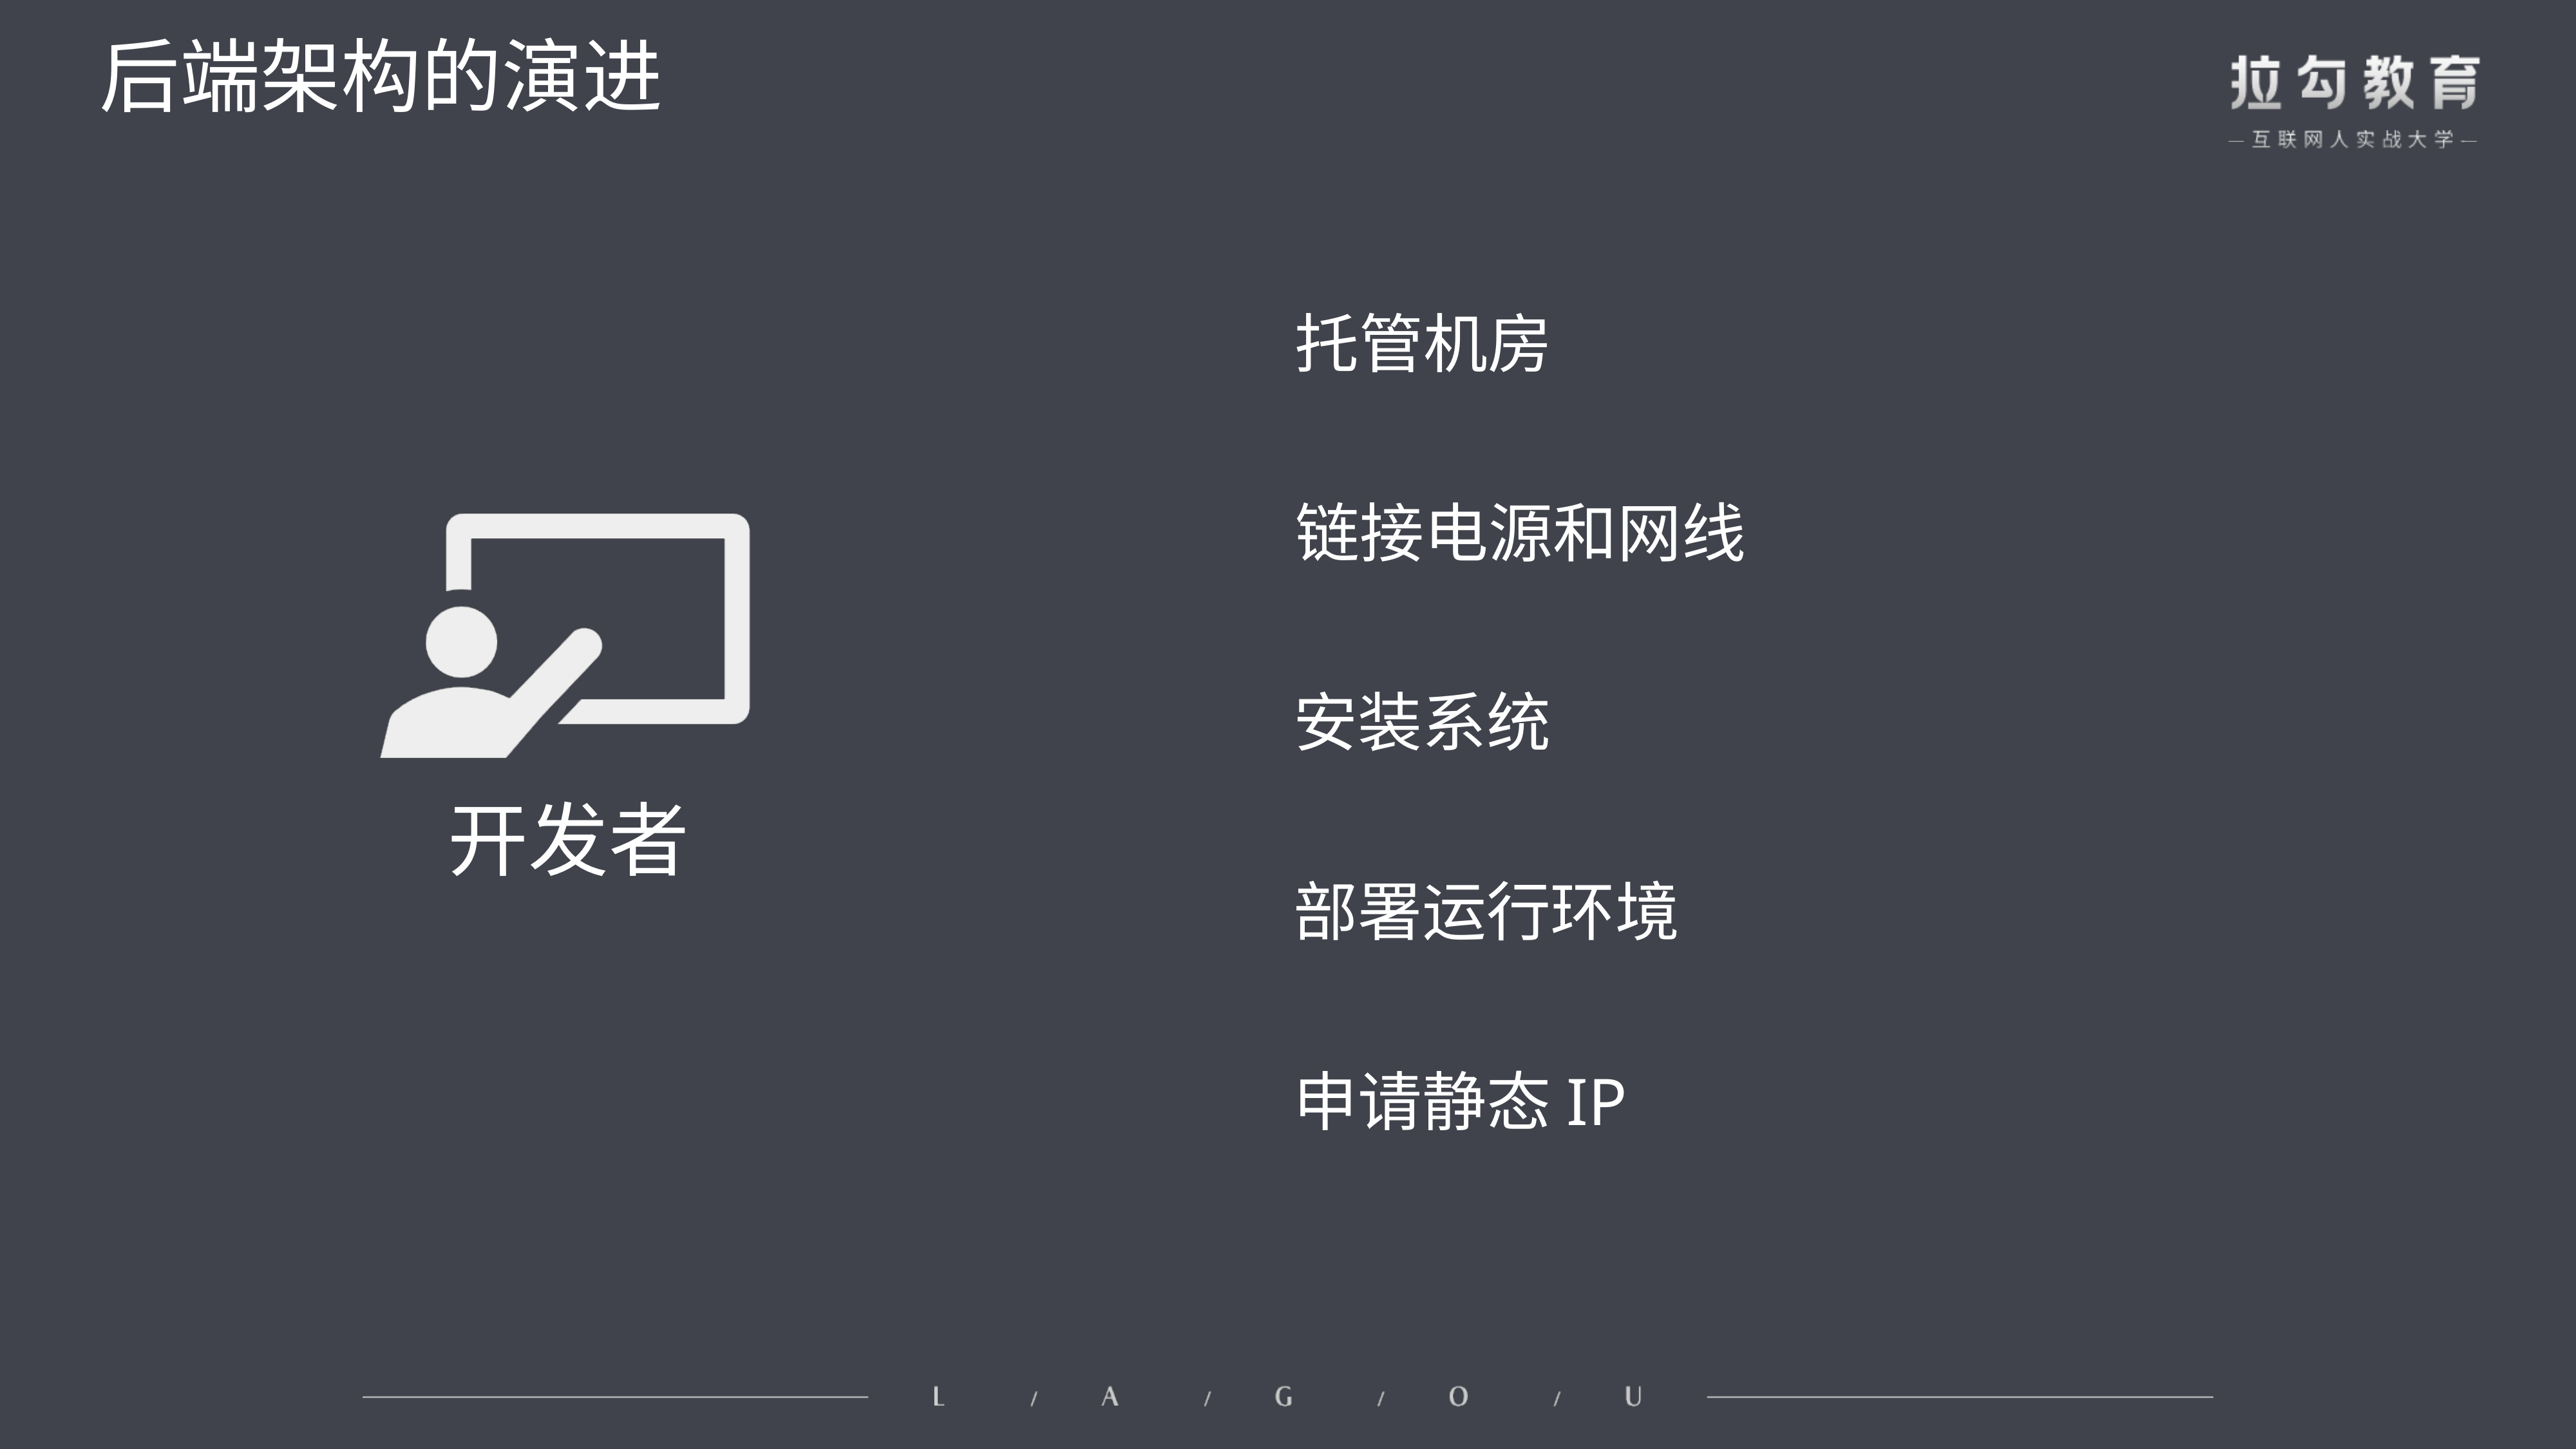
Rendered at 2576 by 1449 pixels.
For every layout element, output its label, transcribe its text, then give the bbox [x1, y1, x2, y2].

text_box 链接电源和网线 [1290, 496, 1752, 576]
text_box 部署运行环境 [1287, 875, 2103, 955]
picture [2177, 13, 2536, 199]
text_box 后端架构的演进 [93, 31, 911, 129]
text_box 安装系统 [1287, 685, 2103, 766]
text_box 托管机房 [1289, 306, 1558, 387]
picture [363, 1372, 2213, 1423]
picture [363, 433, 768, 838]
text_box 开发者 [442, 838, 768, 893]
text_box 申请静态IP [1287, 1064, 2103, 1144]
